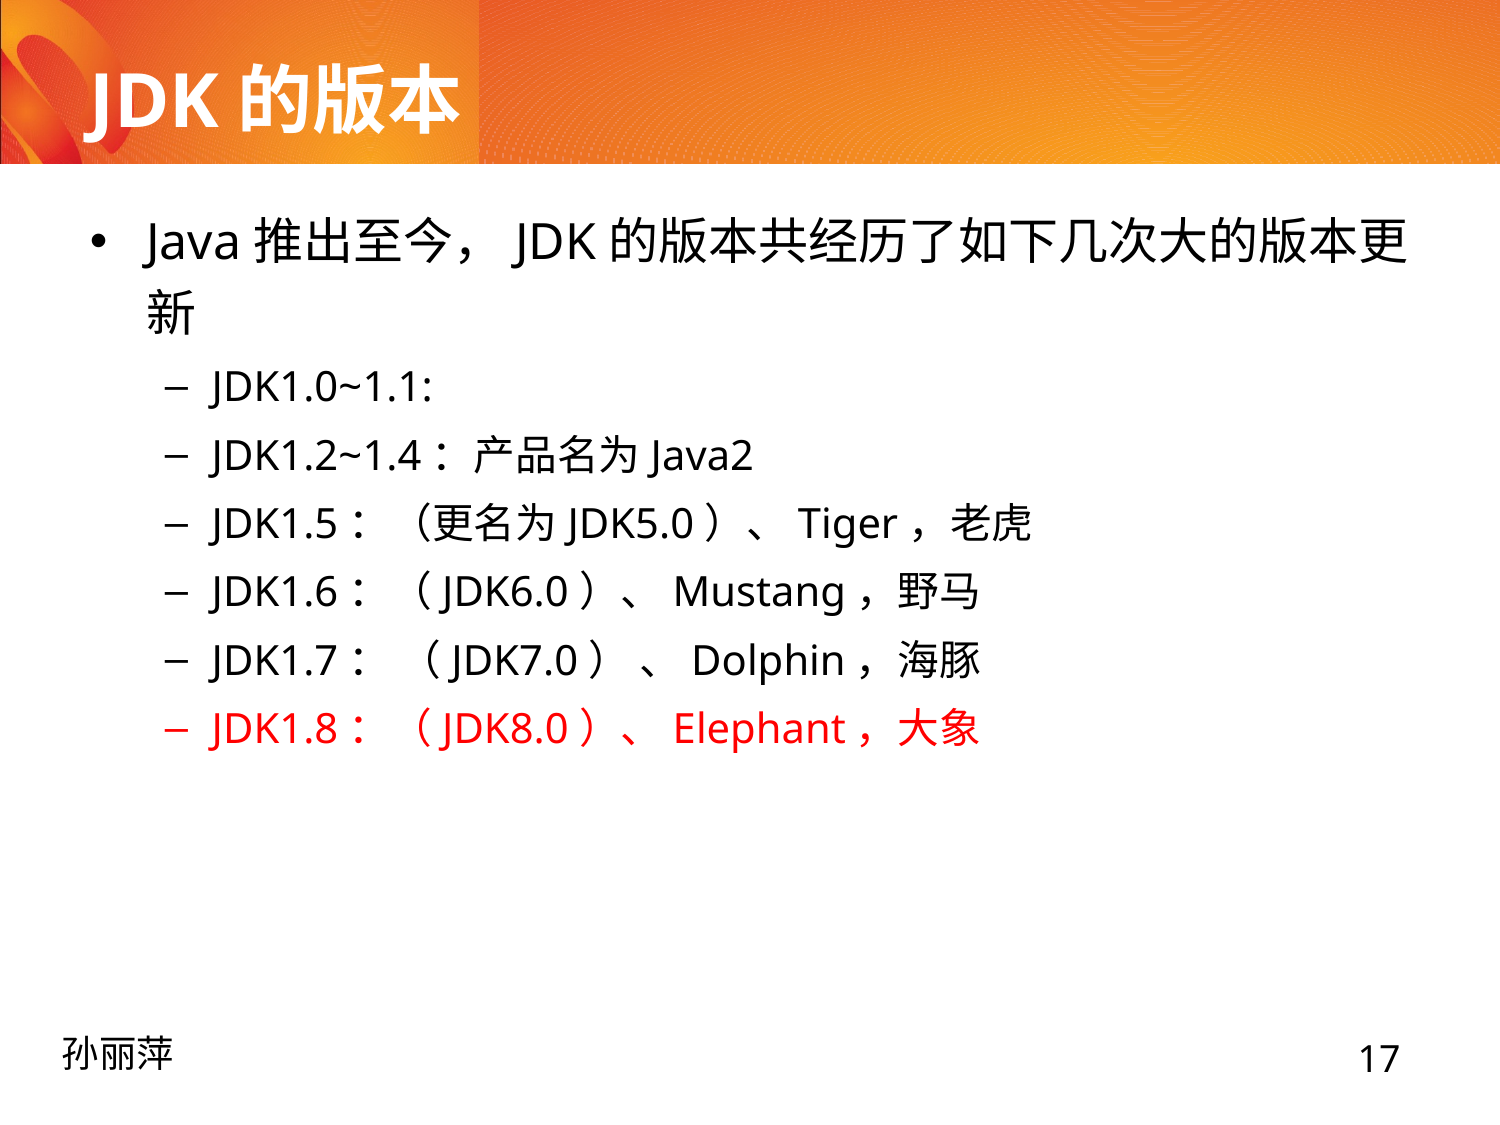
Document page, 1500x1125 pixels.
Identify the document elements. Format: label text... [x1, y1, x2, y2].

picture [0, 0, 1500, 164]
list Java推出至今，JDK的版本共经历了如下几次大的版本更新 JDK1.0~1.1: JDK1.2~1.4：产品名为Java2 JDK1.5：（更名为JDK5.0）、Tiger，老虎 JDK1.6：（JDK6.0）、Mustang，野马 JDK1.7： （JDK7.0） 、Dolphin，海豚 JDK1.8：（JDK8.0）、Elephant，大象 [75, 190, 1425, 1005]
title JDK的版本 [75, 45, 1425, 167]
